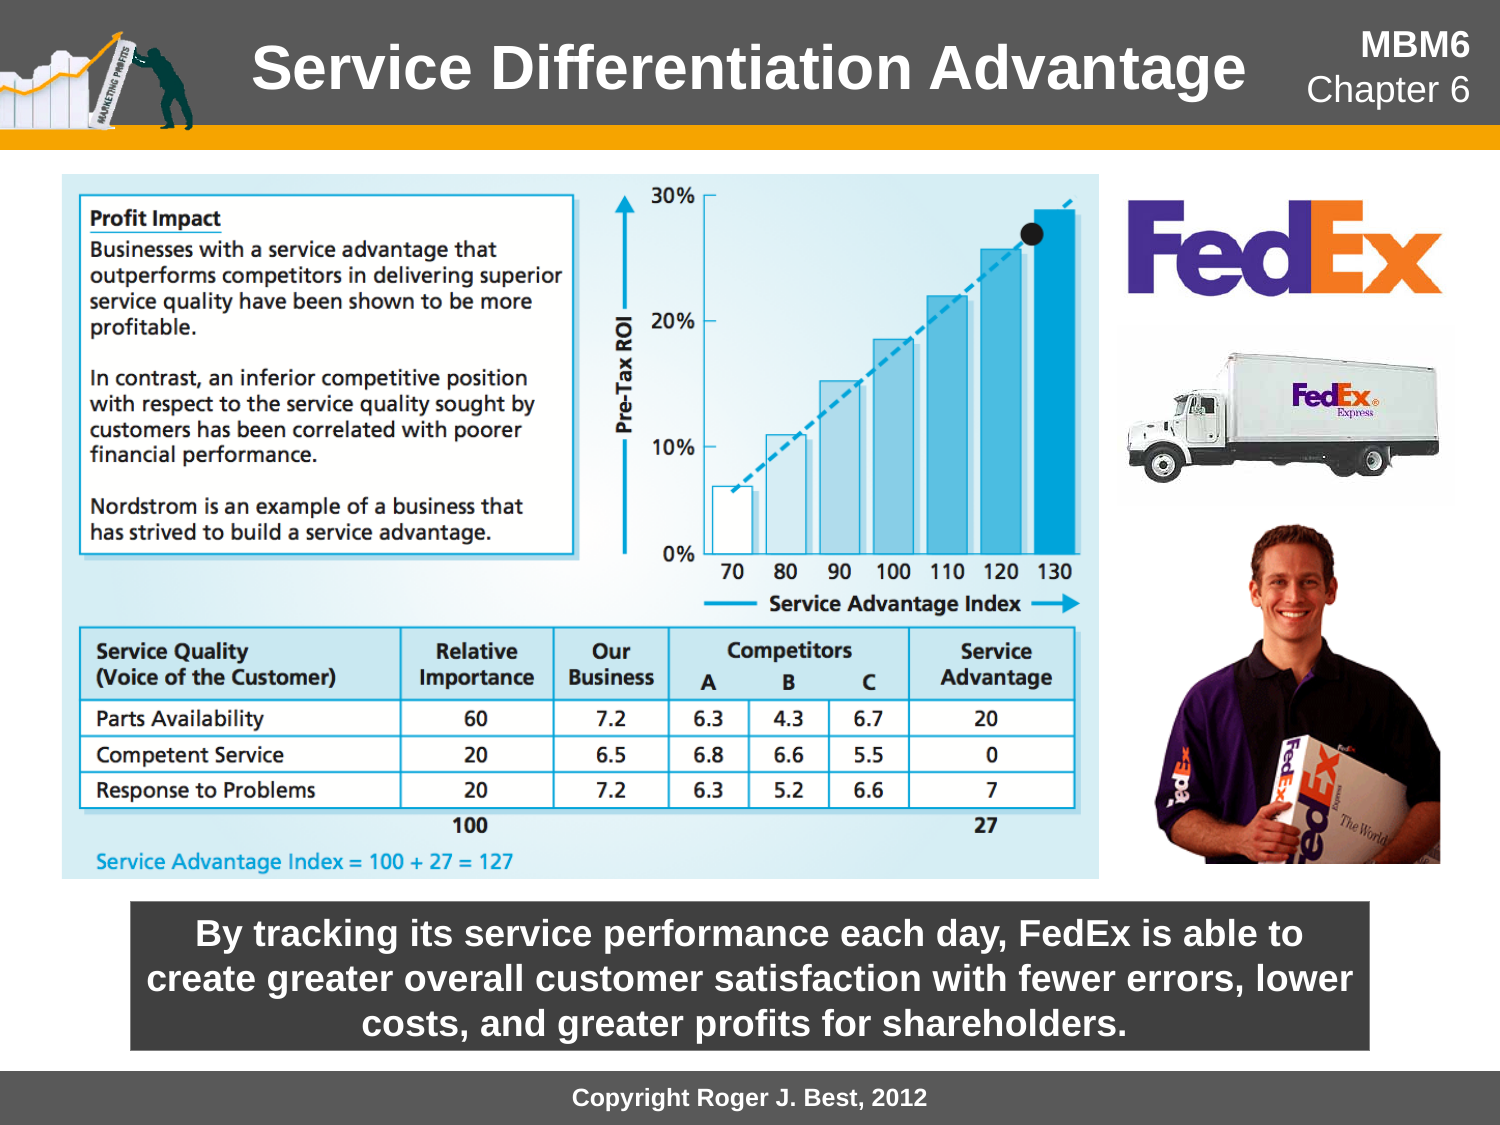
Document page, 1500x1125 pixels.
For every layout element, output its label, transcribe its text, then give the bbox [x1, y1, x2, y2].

text_box Copyright Roger J. Best, 2012 [543, 1074, 957, 1120]
picture [1129, 520, 1443, 864]
picture [0, 21, 214, 136]
text_box MBM6 Chapter 6 [1259, 12, 1486, 118]
picture [61, 173, 1100, 879]
text_box [0, 0, 1500, 123]
text_box [0, 1069, 1500, 1125]
text_box By tracking its service performance each day, FedEx is able to create greater overall customer satisfaction with fewer errors, lower costs, and greater profits for shareholders. [130, 901, 1370, 1051]
picture [1122, 194, 1450, 300]
text_box Service Differentiation Advantage [200, 19, 1259, 110]
picture [1117, 325, 1455, 506]
text_box [0, 123, 1500, 152]
